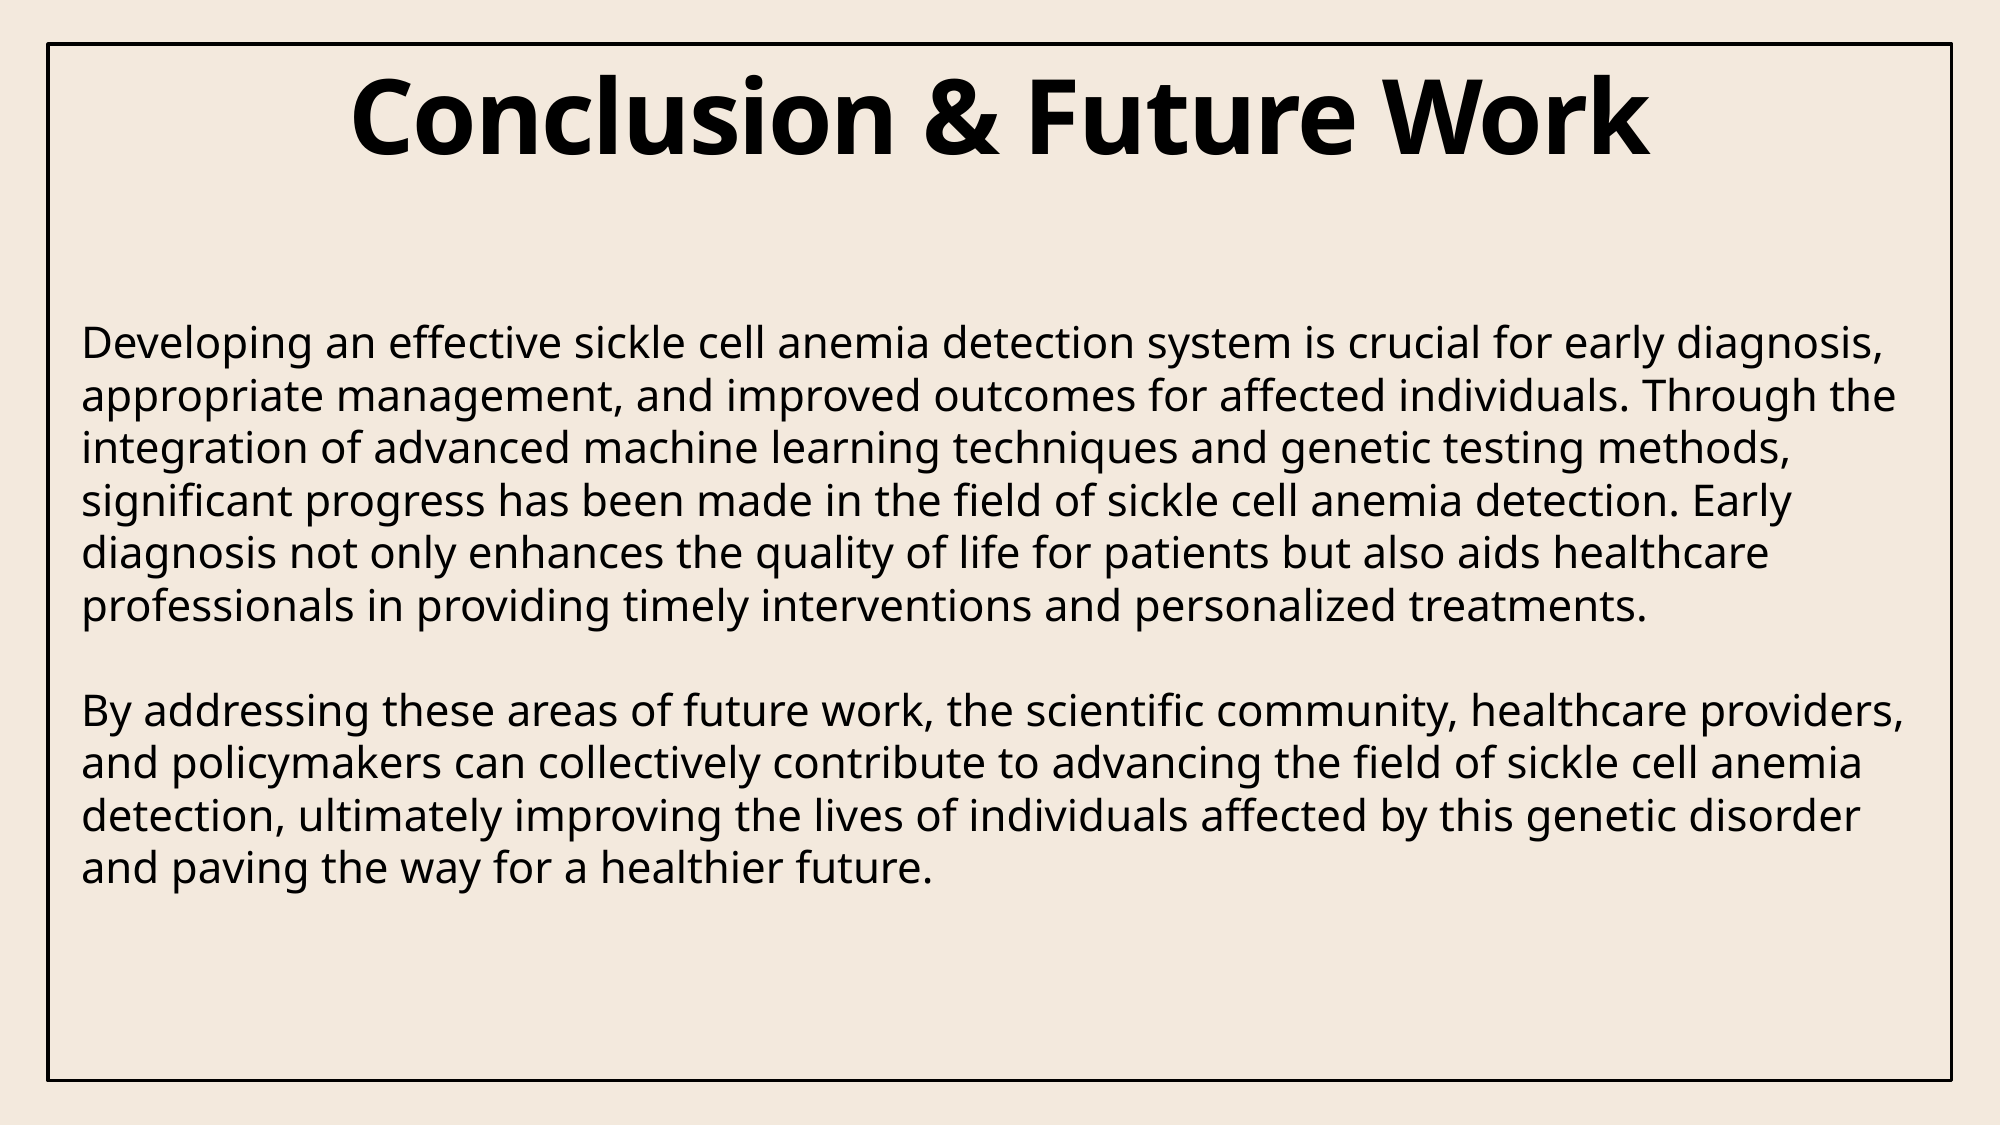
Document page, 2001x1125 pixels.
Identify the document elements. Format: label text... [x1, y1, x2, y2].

text_box Developing an effective sickle cell anemia detection system is crucial for early diagnosis, appropriate management, and improved outcomes for affected individuals. Through the integration of advanced machine learning techniques and genetic testing methods, significant progress has been made in the field of sickle cell anemia detection. Early diagnosis not only enhances the quality of life for patients but also aids healthcare professionals in providing timely interventions and personalized treatments. By addressing these areas of future work, the scientific community, healthcare providers, and policymakers can collectively contribute to advancing the field of sickle cell anemia detection, ultimately improving the lives of individuals affected by this genetic disorder and paving the way for a healthier future. [66, 307, 1928, 900]
title Conclusion & Future Work [125, 43, 1875, 198]
